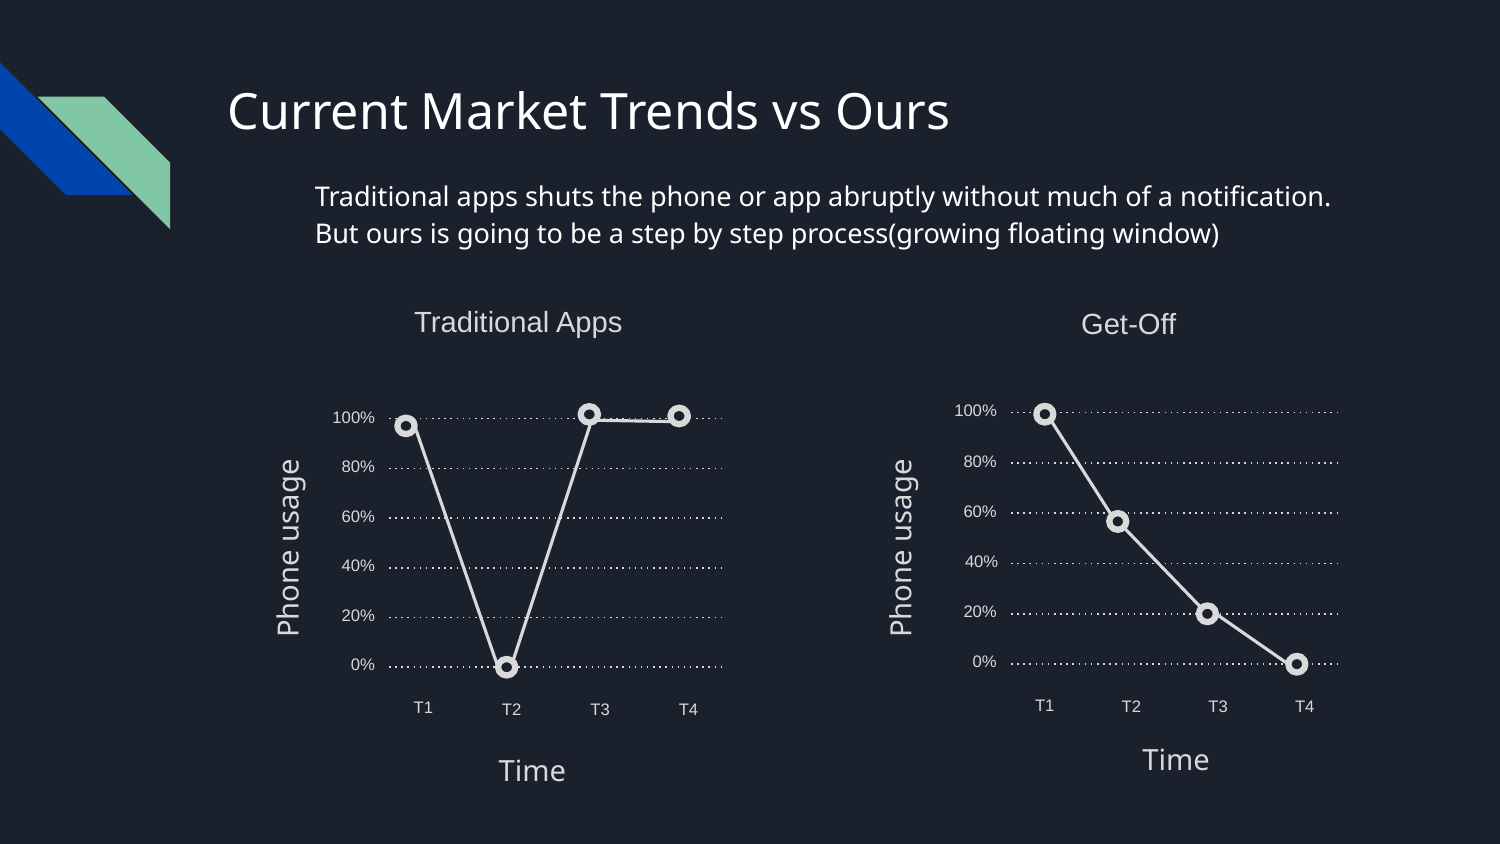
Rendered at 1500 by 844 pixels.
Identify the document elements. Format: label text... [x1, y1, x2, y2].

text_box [299, 283, 724, 722]
text_box Phone usage [867, 387, 909, 653]
text_box Time [483, 737, 583, 803]
list Traditional apps shuts the phone or app abruptly without much of a notification. But ours is going to be a step by step process(growing floating window) [299, 159, 1351, 285]
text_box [915, 284, 1339, 719]
title Current Market Trends vs Ours [212, 64, 1368, 215]
text_box Phone usage [254, 441, 294, 653]
text_box Time [1127, 727, 1240, 792]
